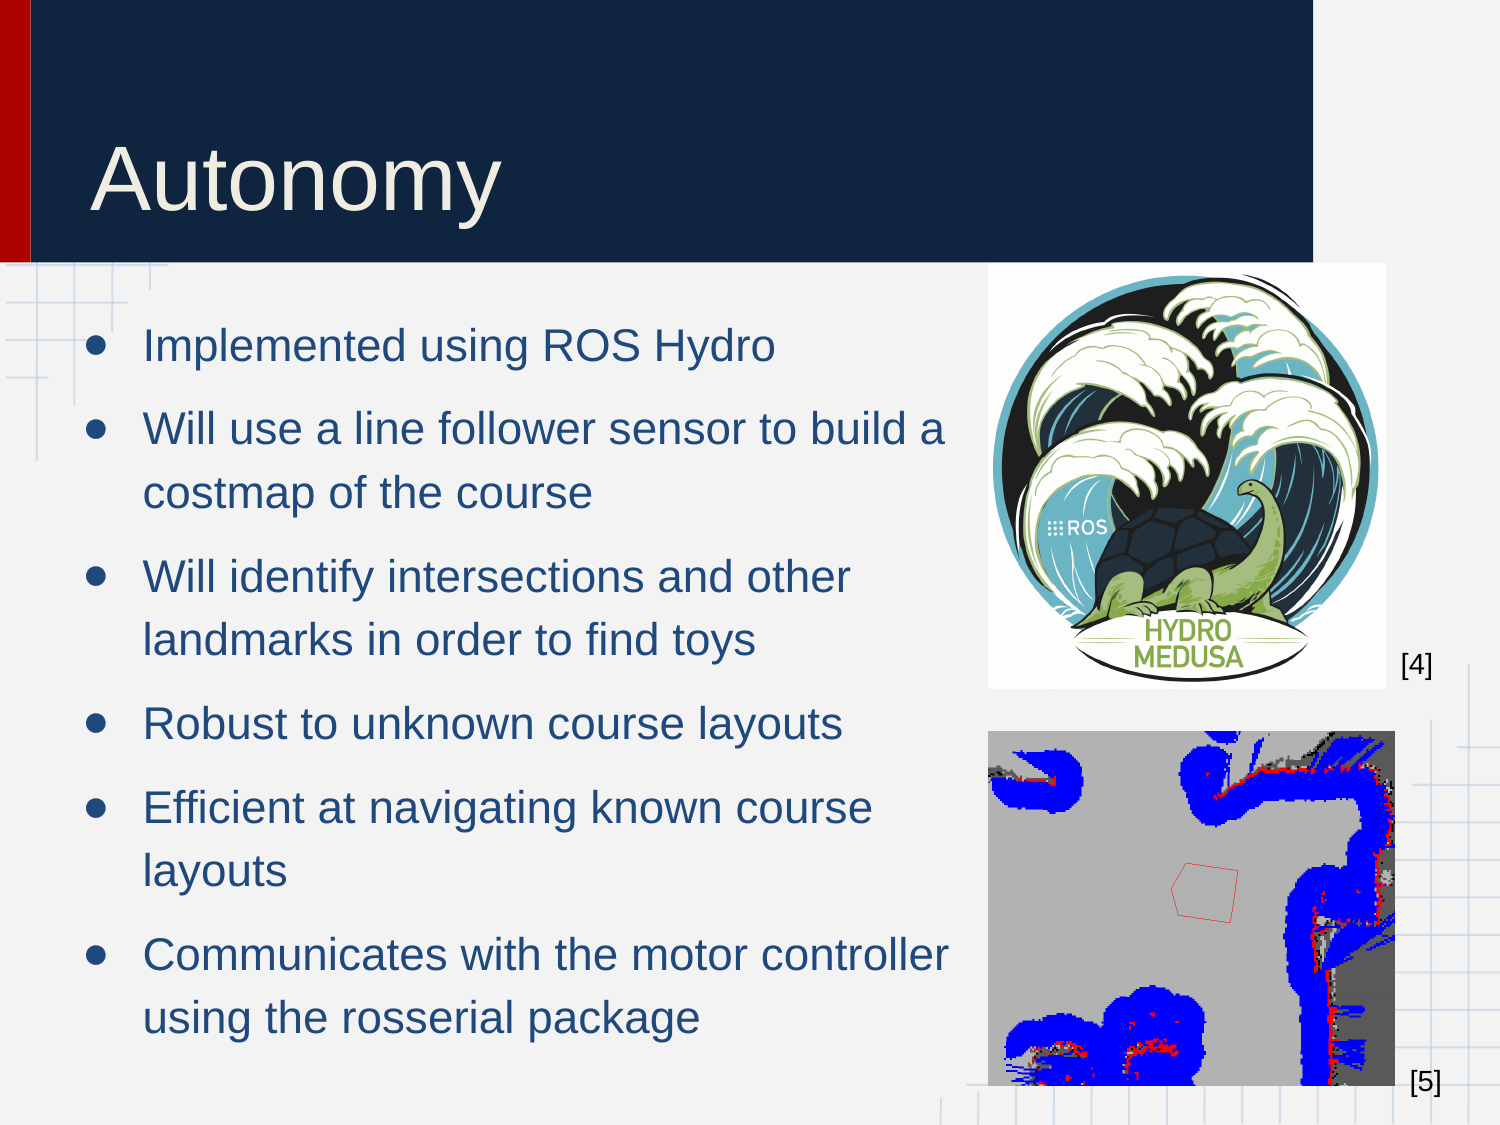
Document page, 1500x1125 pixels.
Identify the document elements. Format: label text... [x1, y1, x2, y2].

picture [988, 731, 1395, 1087]
text_box [5] [1394, 1047, 1494, 1107]
text_box [4] [1391, 630, 1485, 689]
title Autonomy [75, 22, 1276, 244]
list Implemented using ROS Hydro Will use a line follower sensor to build a costmap of the course Will identify intersections and other landmarks in order to find toys Robust to unknown course layouts Efficient at navigating known course layouts Communicates with the motor controller using the rosserial package [52, 291, 989, 1086]
picture [988, 263, 1386, 690]
